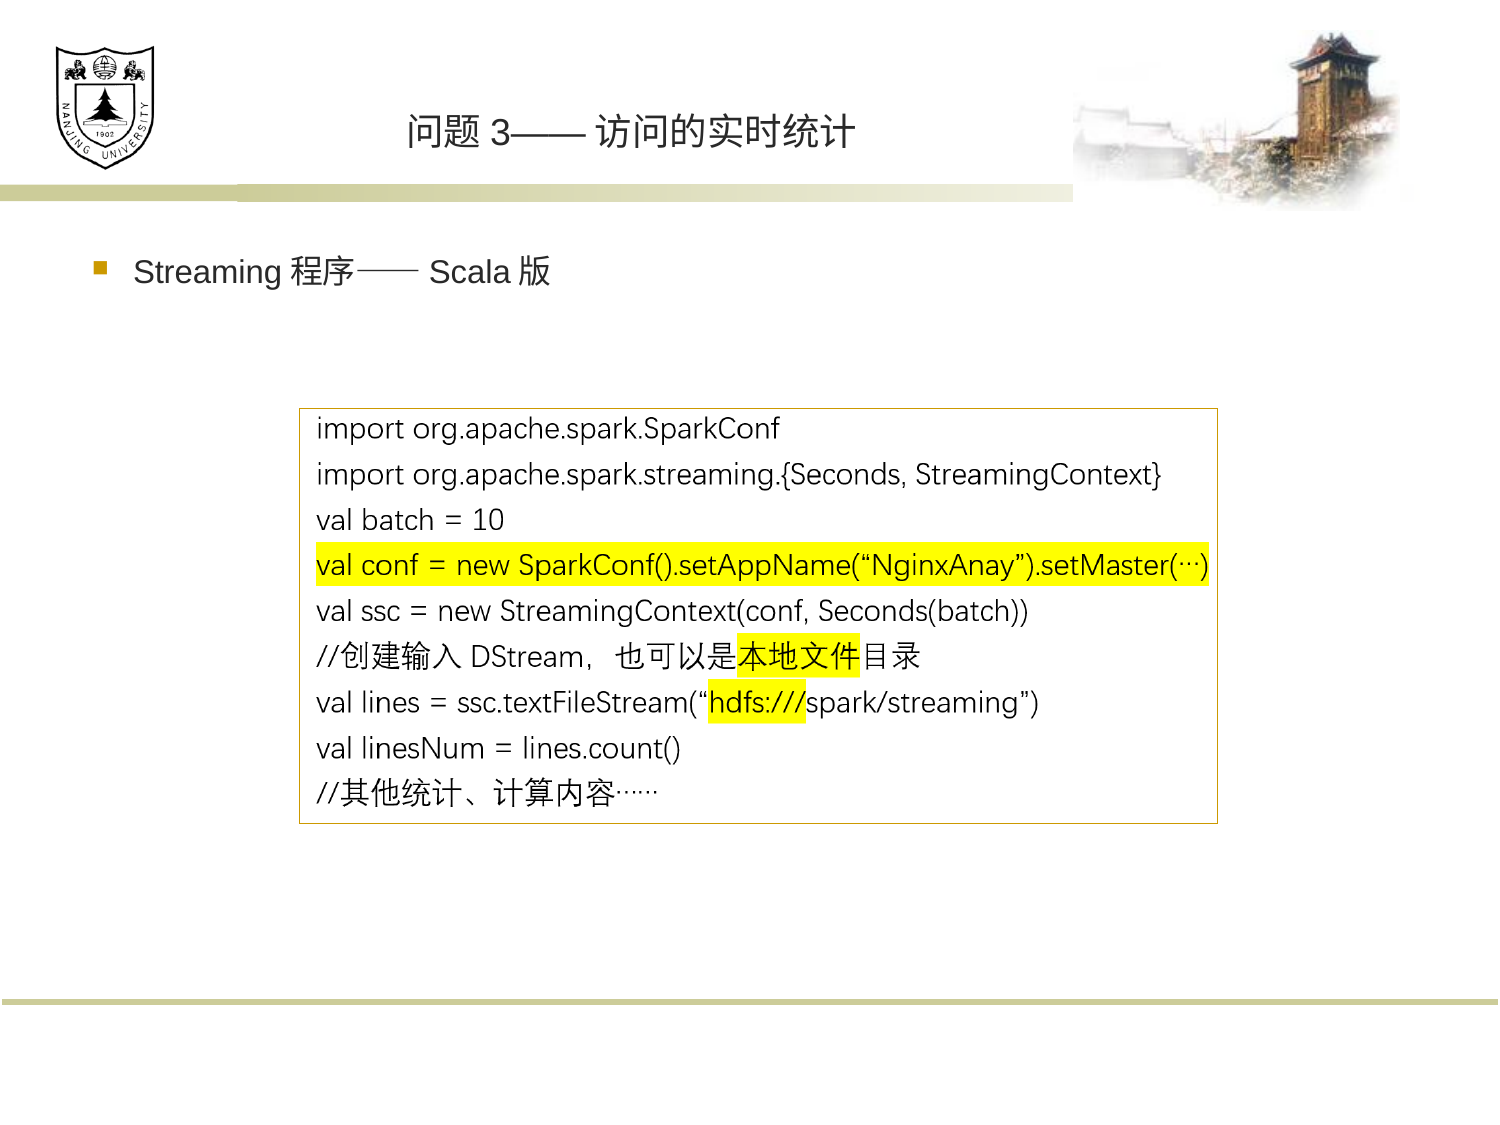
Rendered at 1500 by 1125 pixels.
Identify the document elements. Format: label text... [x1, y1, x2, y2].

picture [1073, 30, 1400, 211]
title 问题3——访问的实时统计 [171, 66, 1093, 161]
picture [50, 42, 160, 173]
picture [298, 407, 1219, 824]
picture [2, 999, 1498, 1005]
list Streaming程序——Scala版 [76, 243, 1413, 965]
